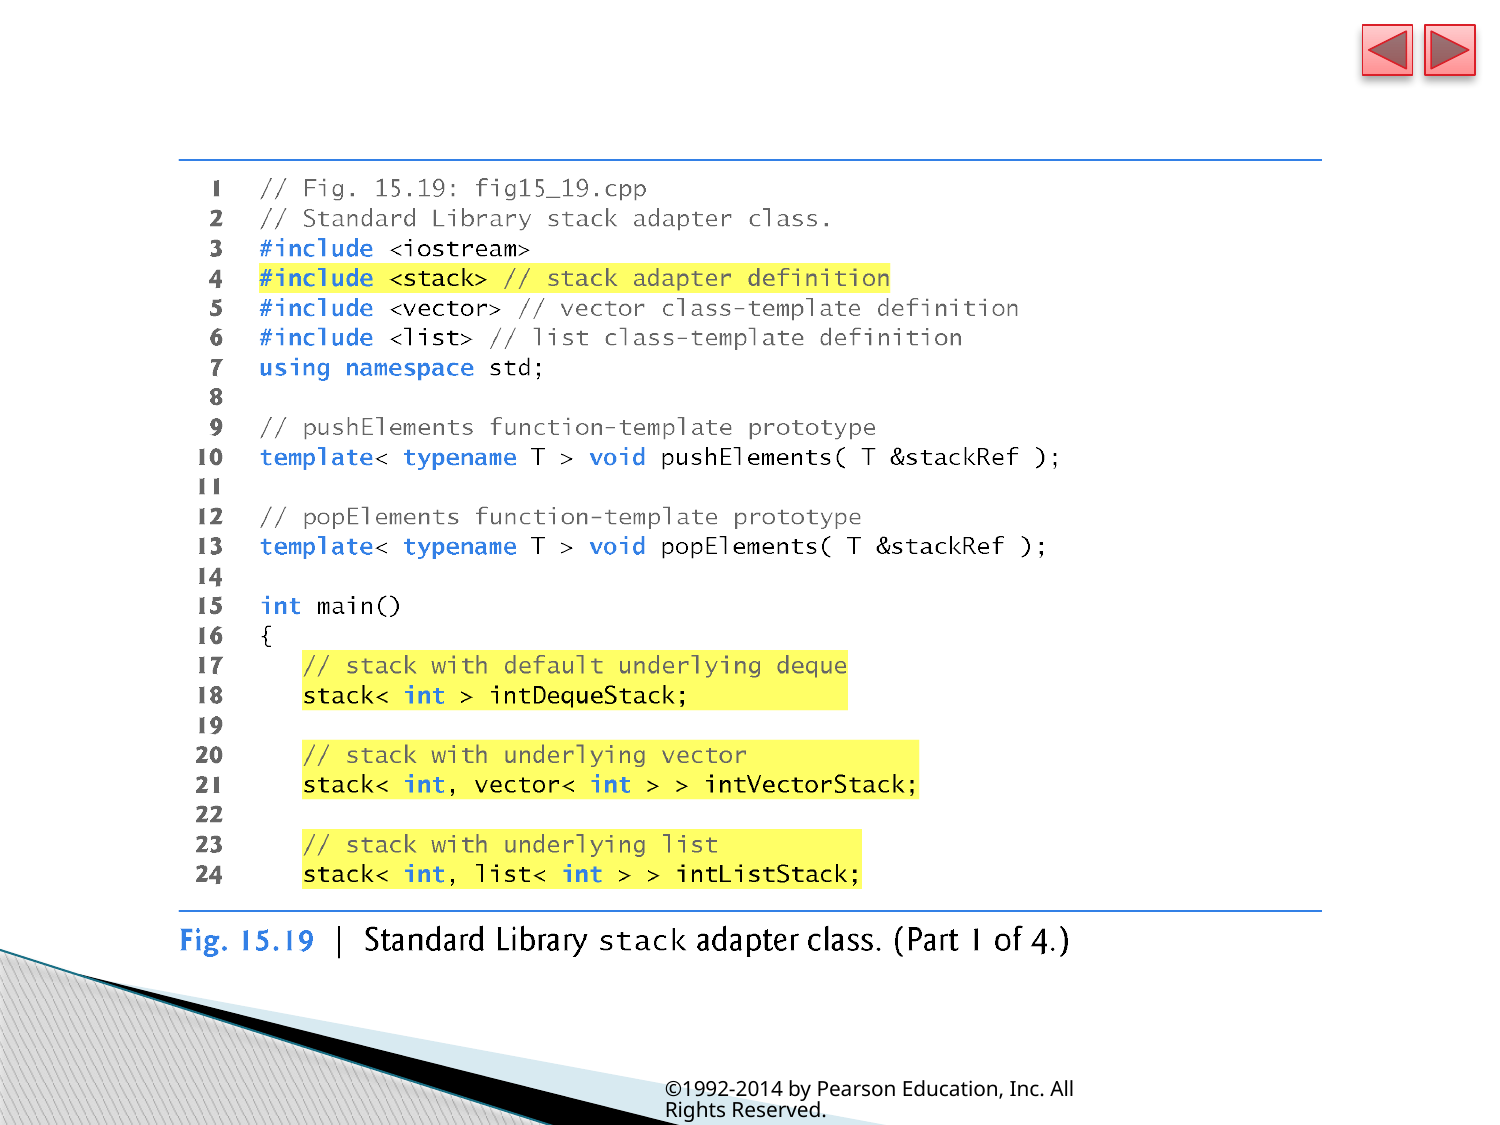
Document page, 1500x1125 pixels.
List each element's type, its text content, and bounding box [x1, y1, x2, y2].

footer ©1992-2014 by Pearson Education, Inc. All Rights Reserved. [650, 1051, 1105, 1112]
picture [0, 106, 1500, 1018]
